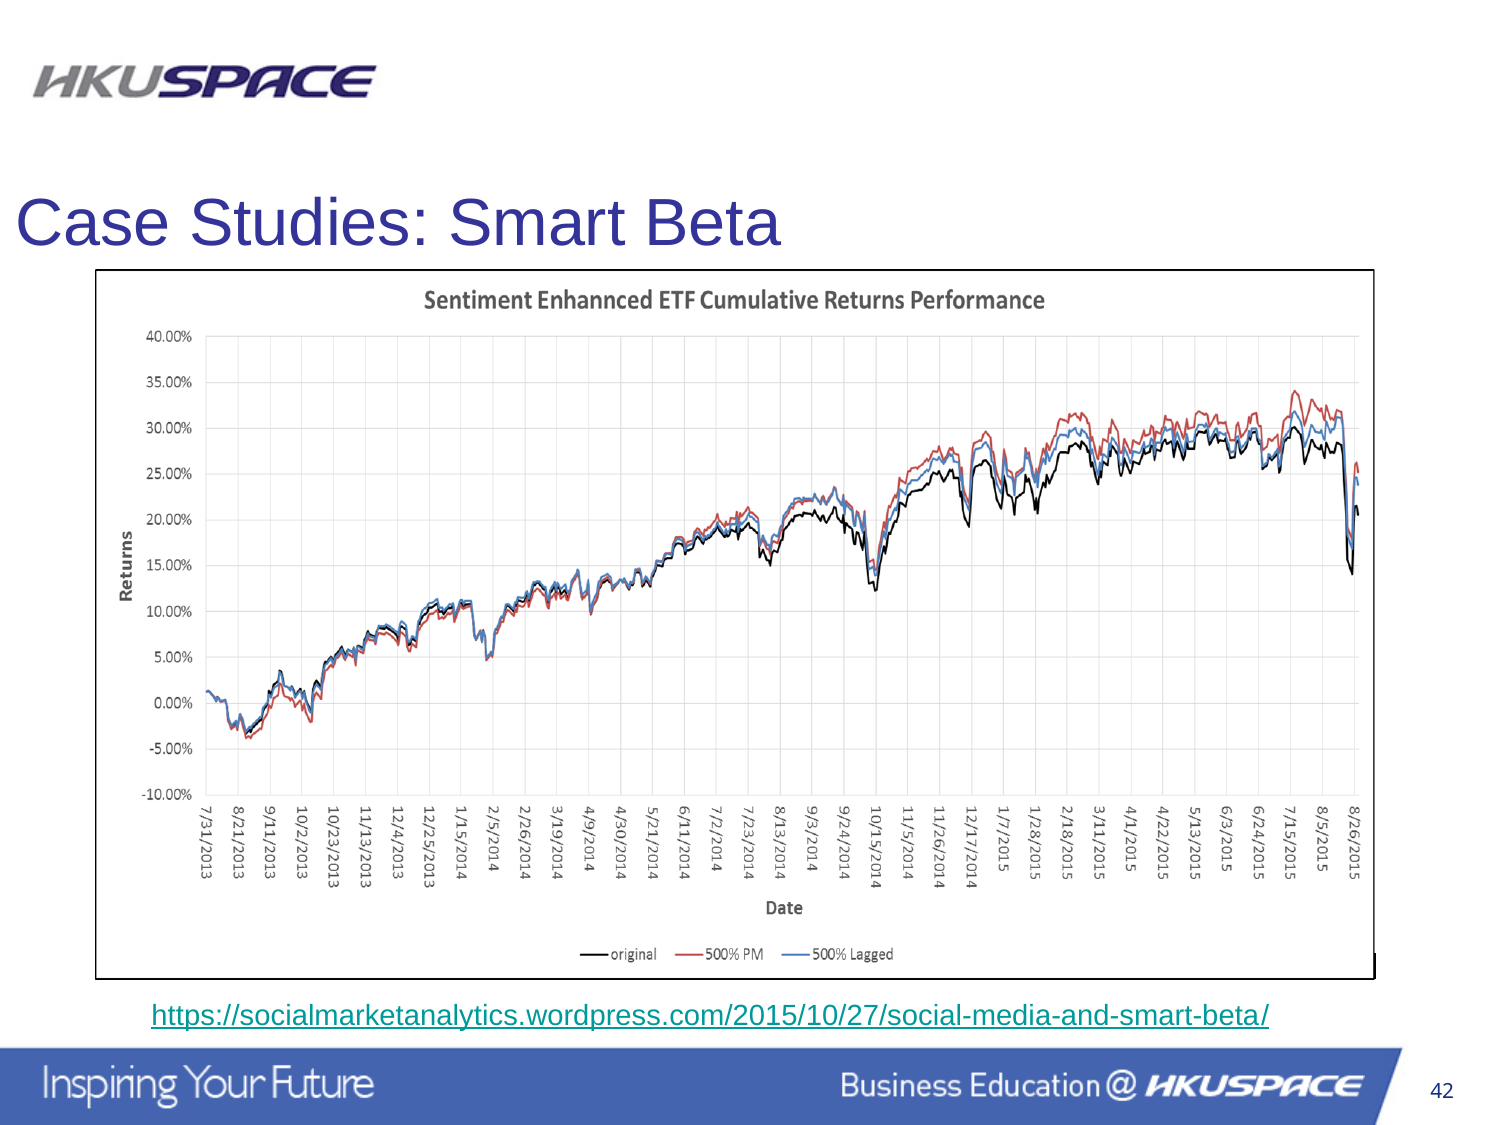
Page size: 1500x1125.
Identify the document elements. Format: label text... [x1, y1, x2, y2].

title Case Studies: Smart Beta [0, 101, 1325, 266]
picture [0, 0, 1500, 1125]
slide_number 42 [1415, 1070, 1499, 1125]
text_box https://socialmarketanalytics.wordpress.com/2015/10/27/social-media-and-smart-beta/ [136, 997, 1285, 1074]
